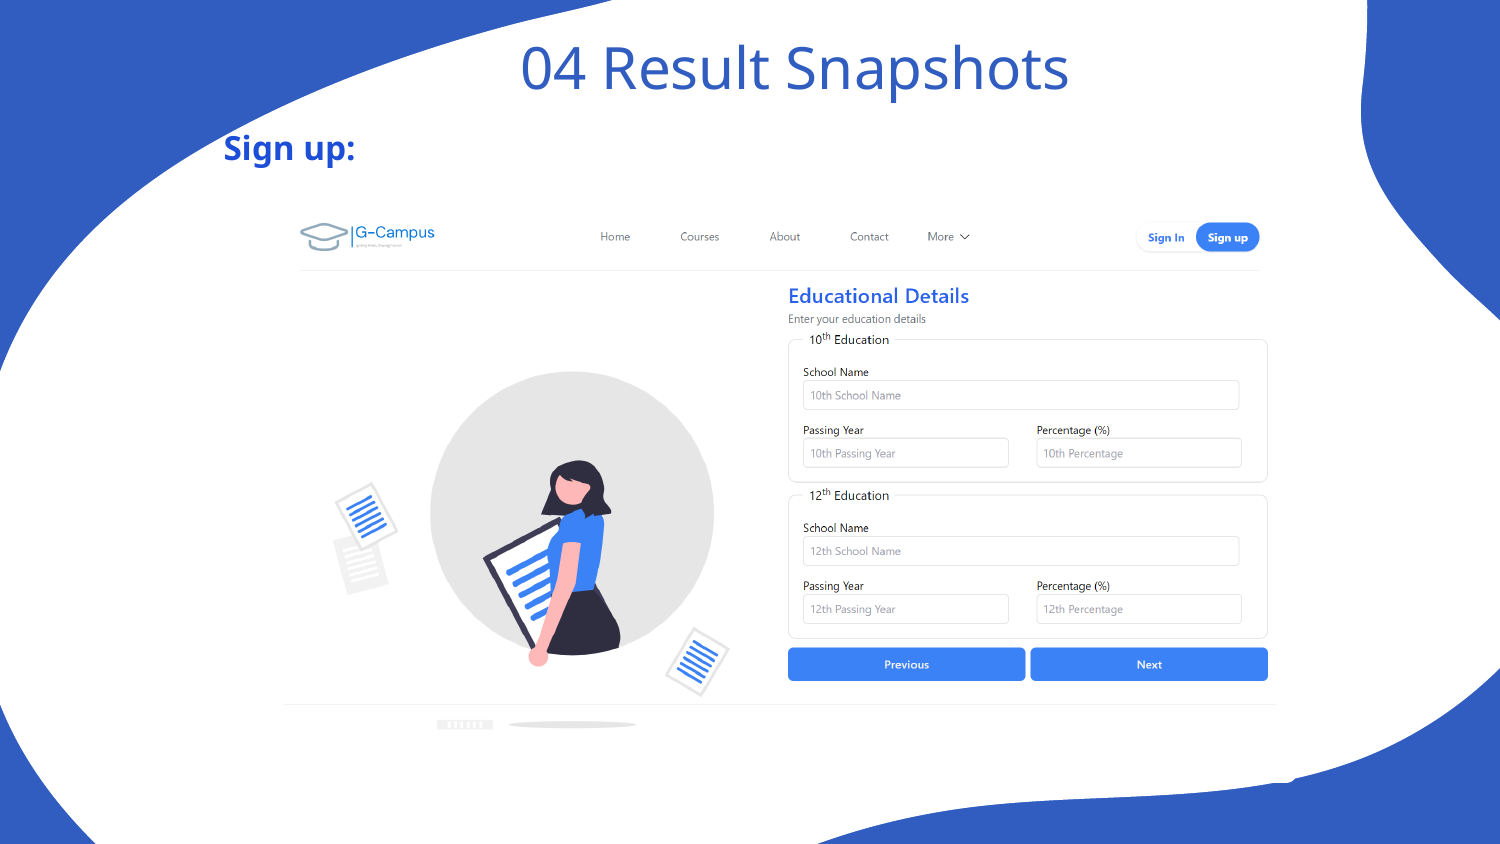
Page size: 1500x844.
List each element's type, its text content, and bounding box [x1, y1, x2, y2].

title 04 Result Snapshots [220, 15, 1371, 148]
text_box Sign up: [208, 120, 548, 175]
picture [283, 203, 1277, 763]
